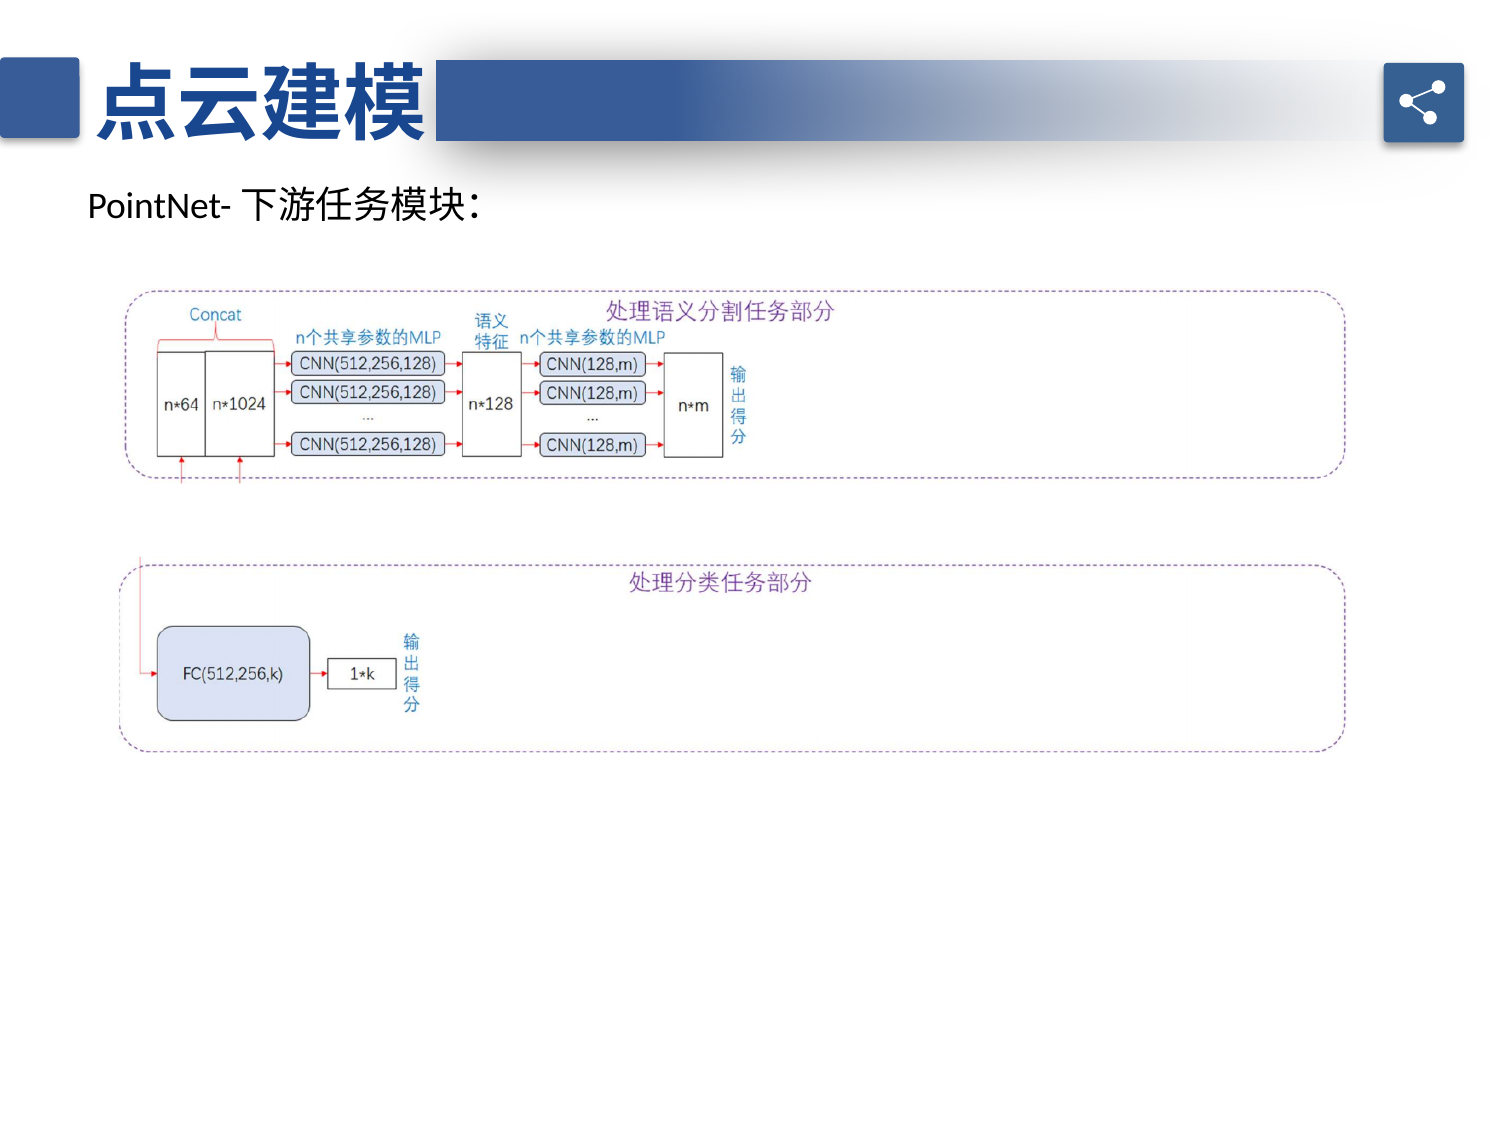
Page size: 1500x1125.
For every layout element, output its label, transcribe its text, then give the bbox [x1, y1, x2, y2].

picture [94, 258, 1384, 788]
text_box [0, 42, 1465, 160]
text_box PointNet-下游任务模块： [72, 173, 518, 234]
